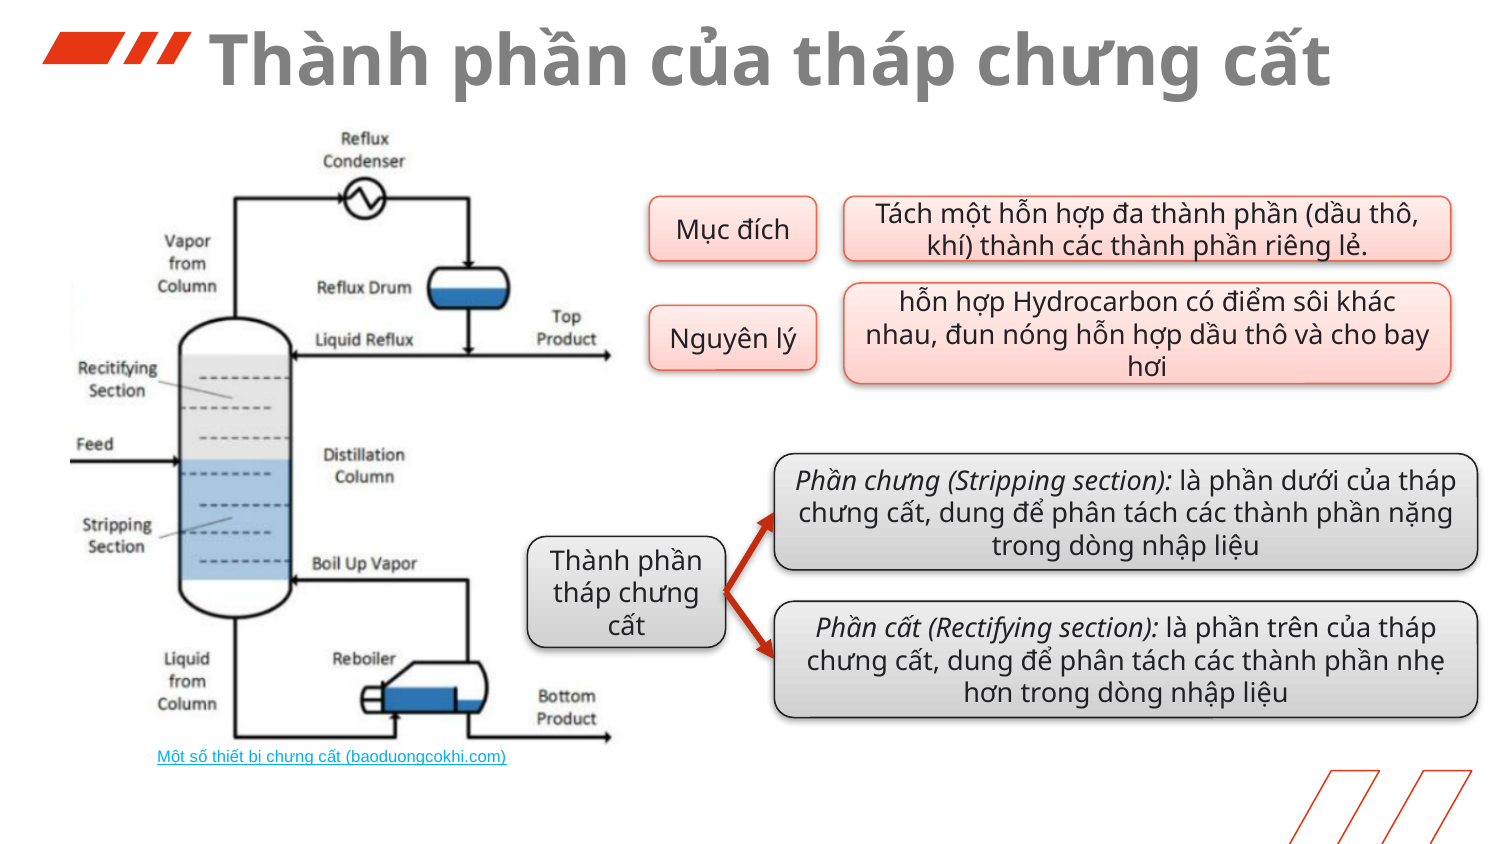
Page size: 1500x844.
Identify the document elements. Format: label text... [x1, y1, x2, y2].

text_box Nguyên lý [648, 304, 818, 371]
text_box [725, 591, 775, 660]
text_box Thành phần tháp chưng cất [635, 535, 720, 649]
text_box Mục đích [648, 195, 818, 262]
text_box Một số thiết bị chưng cất (baoduongcokhi.com) [0, 738, 674, 774]
text_box Phần cất (Rectifying section): là phần trên của tháp chưng cất, dung để phân tách các thành phần nhẹ hơn trong dòng nhập liệu [773, 600, 1479, 719]
picture [70, 125, 630, 757]
title Thành phần của tháp chưng cất [193, 0, 1458, 94]
text_box Tách một hỗn hợp đa thành phần (dầu thô, khí) thành các thành phần riêng lẻ. [843, 195, 1452, 262]
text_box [725, 511, 775, 591]
text_box Phần chưng (Stripping section): là phần dưới của tháp chưng cất, dung để phân tách các thành phần nặng trong dòng nhập liệu [773, 452, 1479, 571]
text_box hỗn hợp Hydrocarbon có điểm sôi khác nhau, đun nóng hỗn hợp dầu thô và cho bay hơi [843, 282, 1452, 385]
